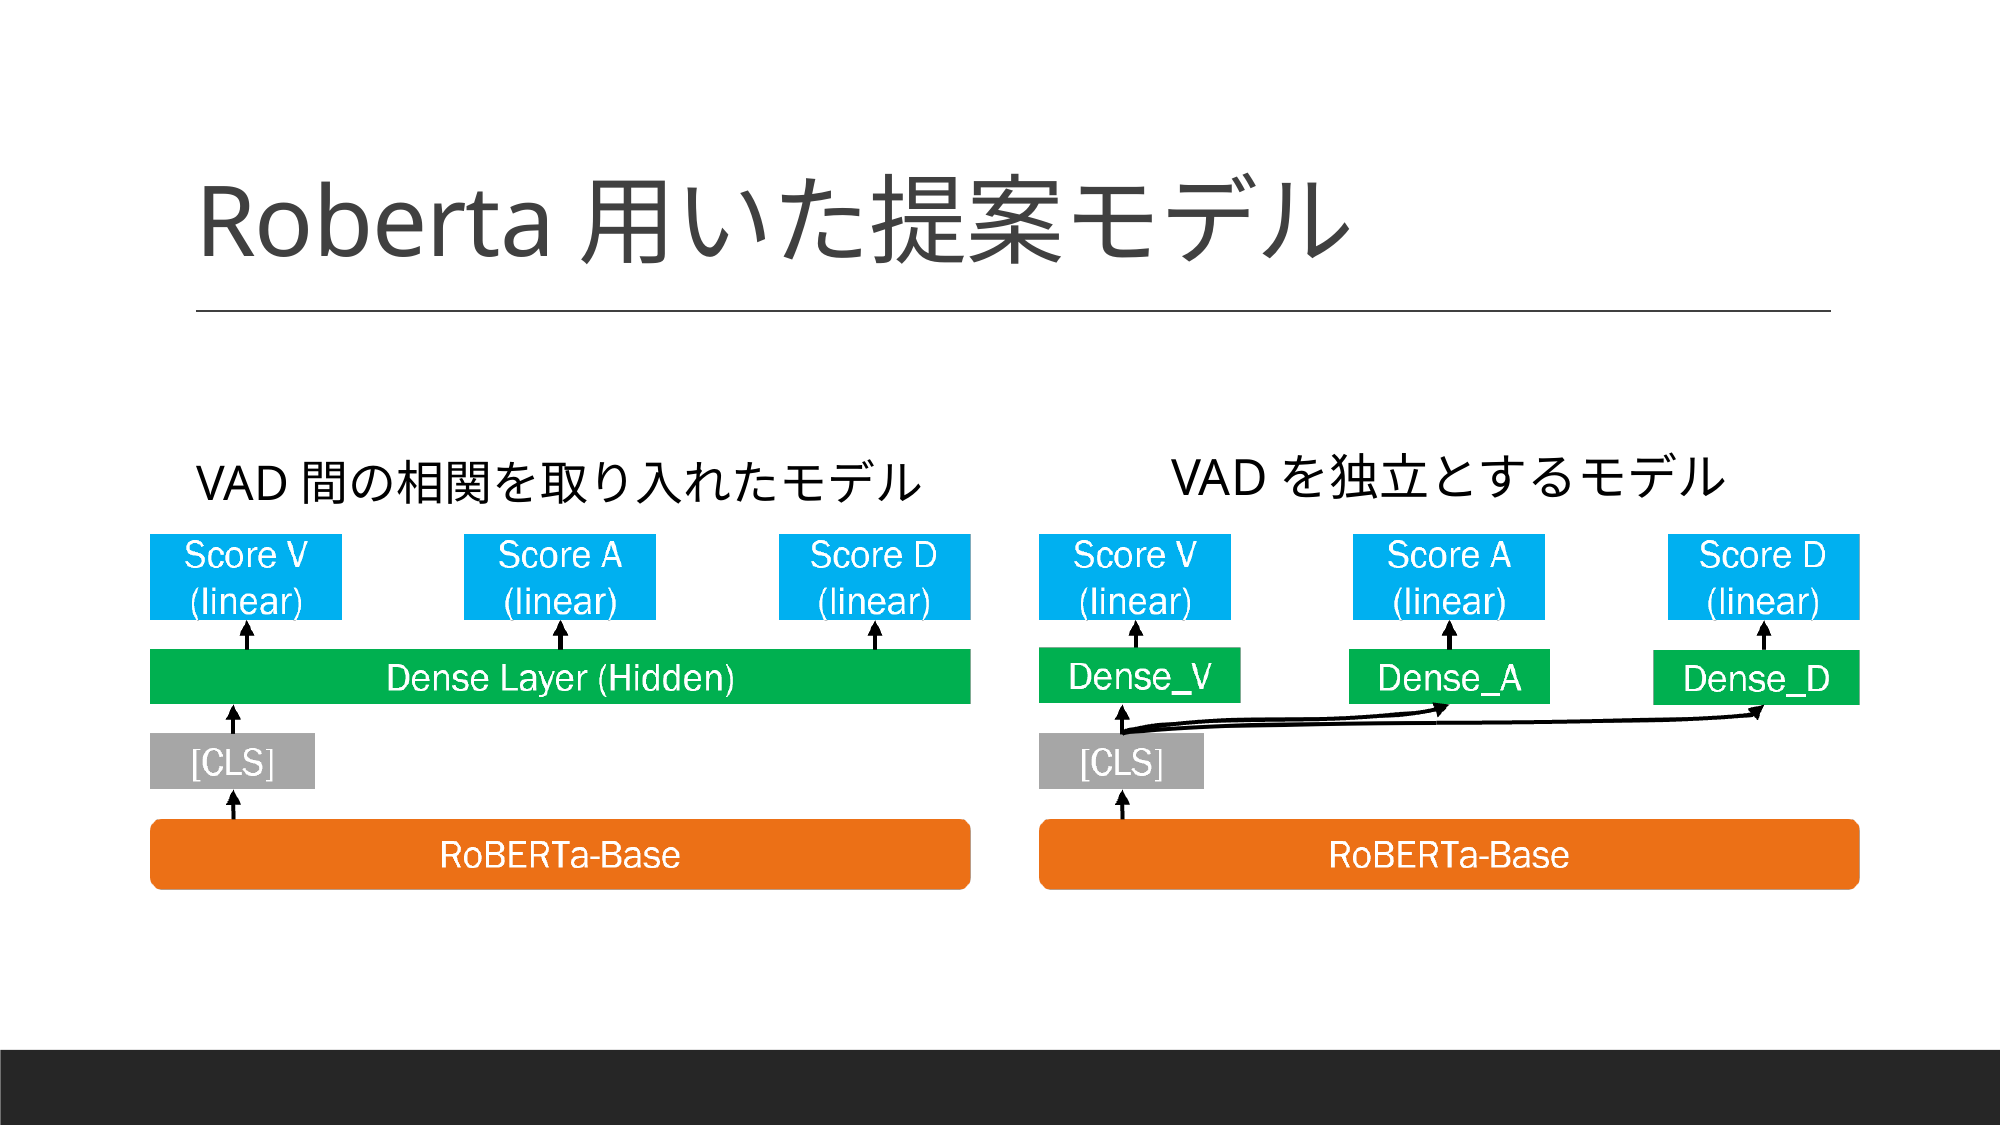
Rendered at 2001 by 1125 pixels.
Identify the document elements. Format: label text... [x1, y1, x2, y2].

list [1038, 518, 1860, 900]
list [149, 518, 971, 900]
title Roberta用いた提案モデル [180, 47, 1830, 285]
